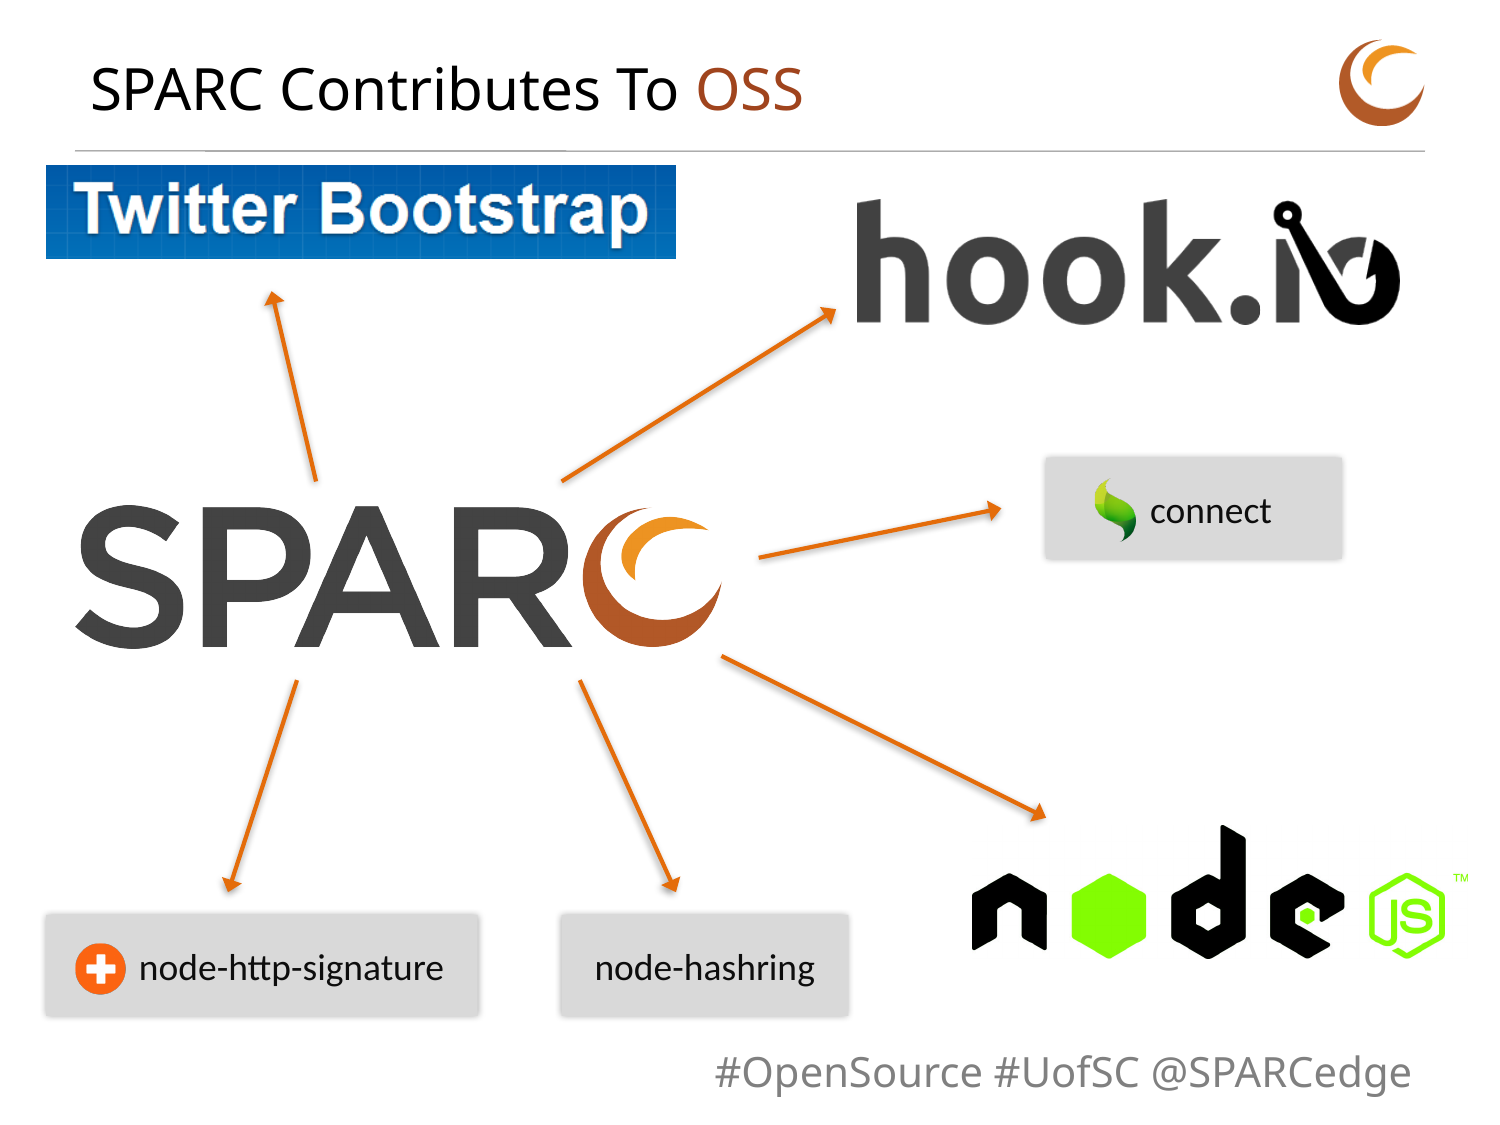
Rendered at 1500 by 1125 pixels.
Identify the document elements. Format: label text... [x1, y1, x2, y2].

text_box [227, 679, 298, 893]
picture [1094, 478, 1140, 543]
picture [857, 199, 1400, 326]
picture [74, 942, 130, 1009]
text_box node-http-signature [45, 914, 478, 1017]
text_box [579, 679, 677, 893]
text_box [721, 655, 1047, 819]
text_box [758, 507, 1002, 558]
picture [45, 165, 677, 259]
title SPARC Contributes To OSS [75, 45, 1425, 123]
picture [972, 825, 1468, 960]
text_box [561, 308, 837, 482]
picture [72, 504, 722, 649]
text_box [198, 363, 390, 409]
text_box node-hashring [561, 914, 849, 1017]
text_box connect [1045, 457, 1343, 560]
picture [1339, 39, 1425, 45]
